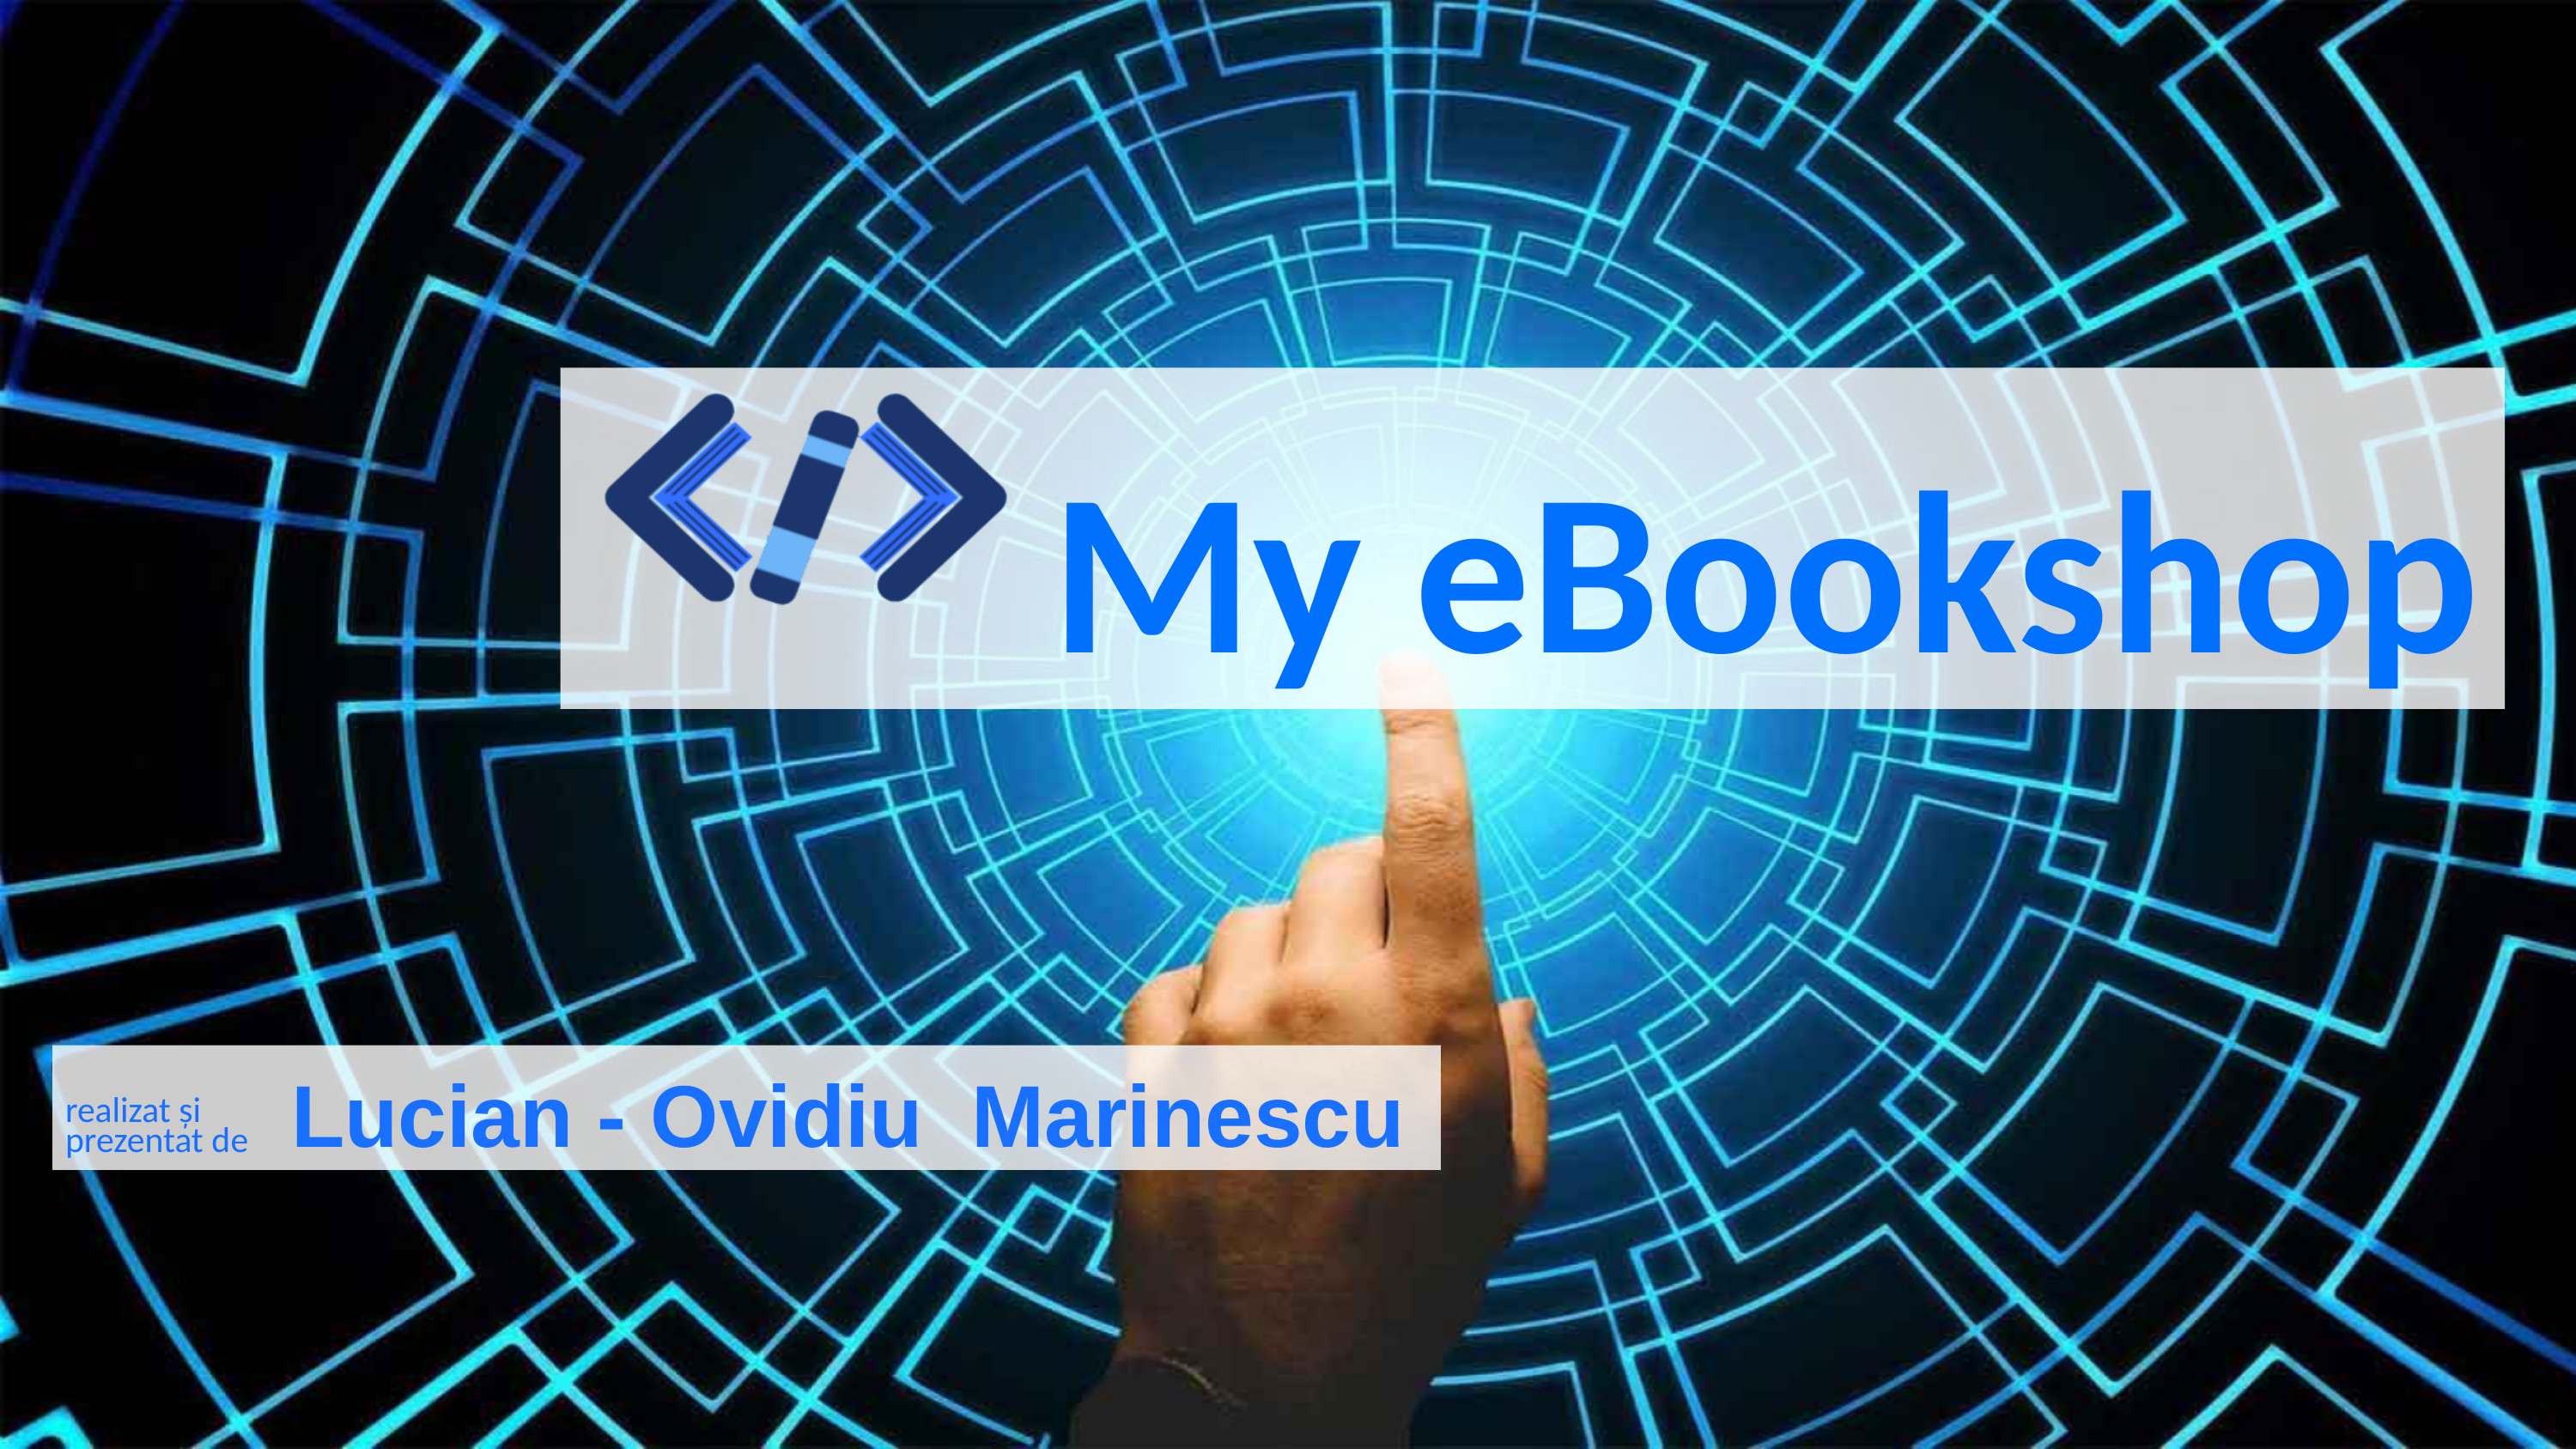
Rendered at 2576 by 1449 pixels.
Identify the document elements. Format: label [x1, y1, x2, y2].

text_box [560, 367, 2506, 710]
text_box [52, 1040, 1442, 1171]
picture [0, 0, 2576, 1449]
